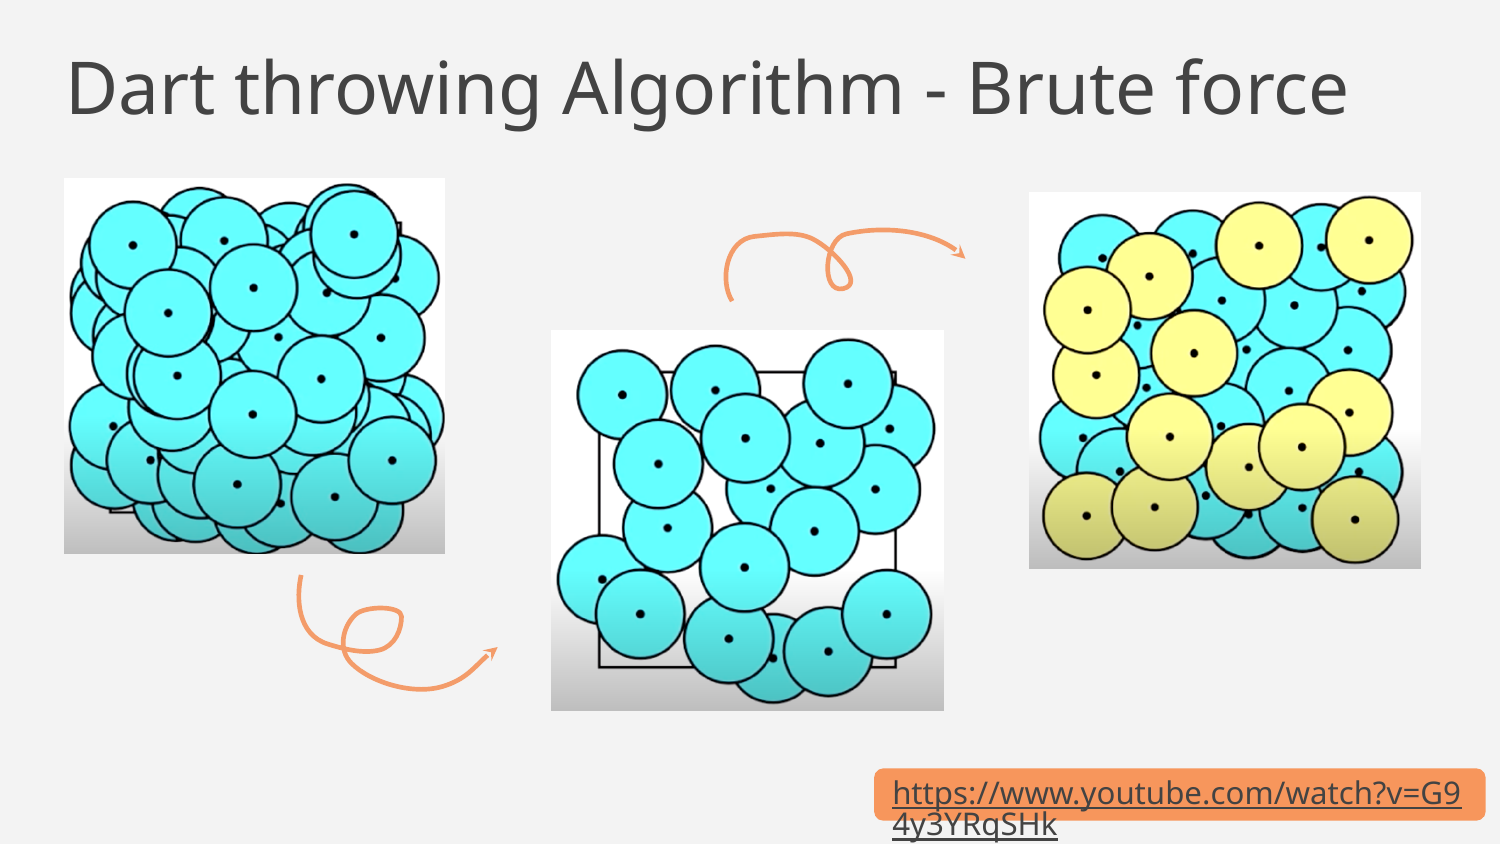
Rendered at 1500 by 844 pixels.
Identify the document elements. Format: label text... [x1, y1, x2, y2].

text_box [725, 229, 966, 302]
picture [64, 178, 445, 554]
text_box [298, 574, 498, 690]
title Dart throwing Algorithm - Brute force [64, 41, 1401, 157]
picture [551, 330, 944, 711]
picture [1029, 191, 1422, 569]
text_box https://www.youtube.com/watch?v=G94y3YRqSHk [874, 769, 1485, 820]
